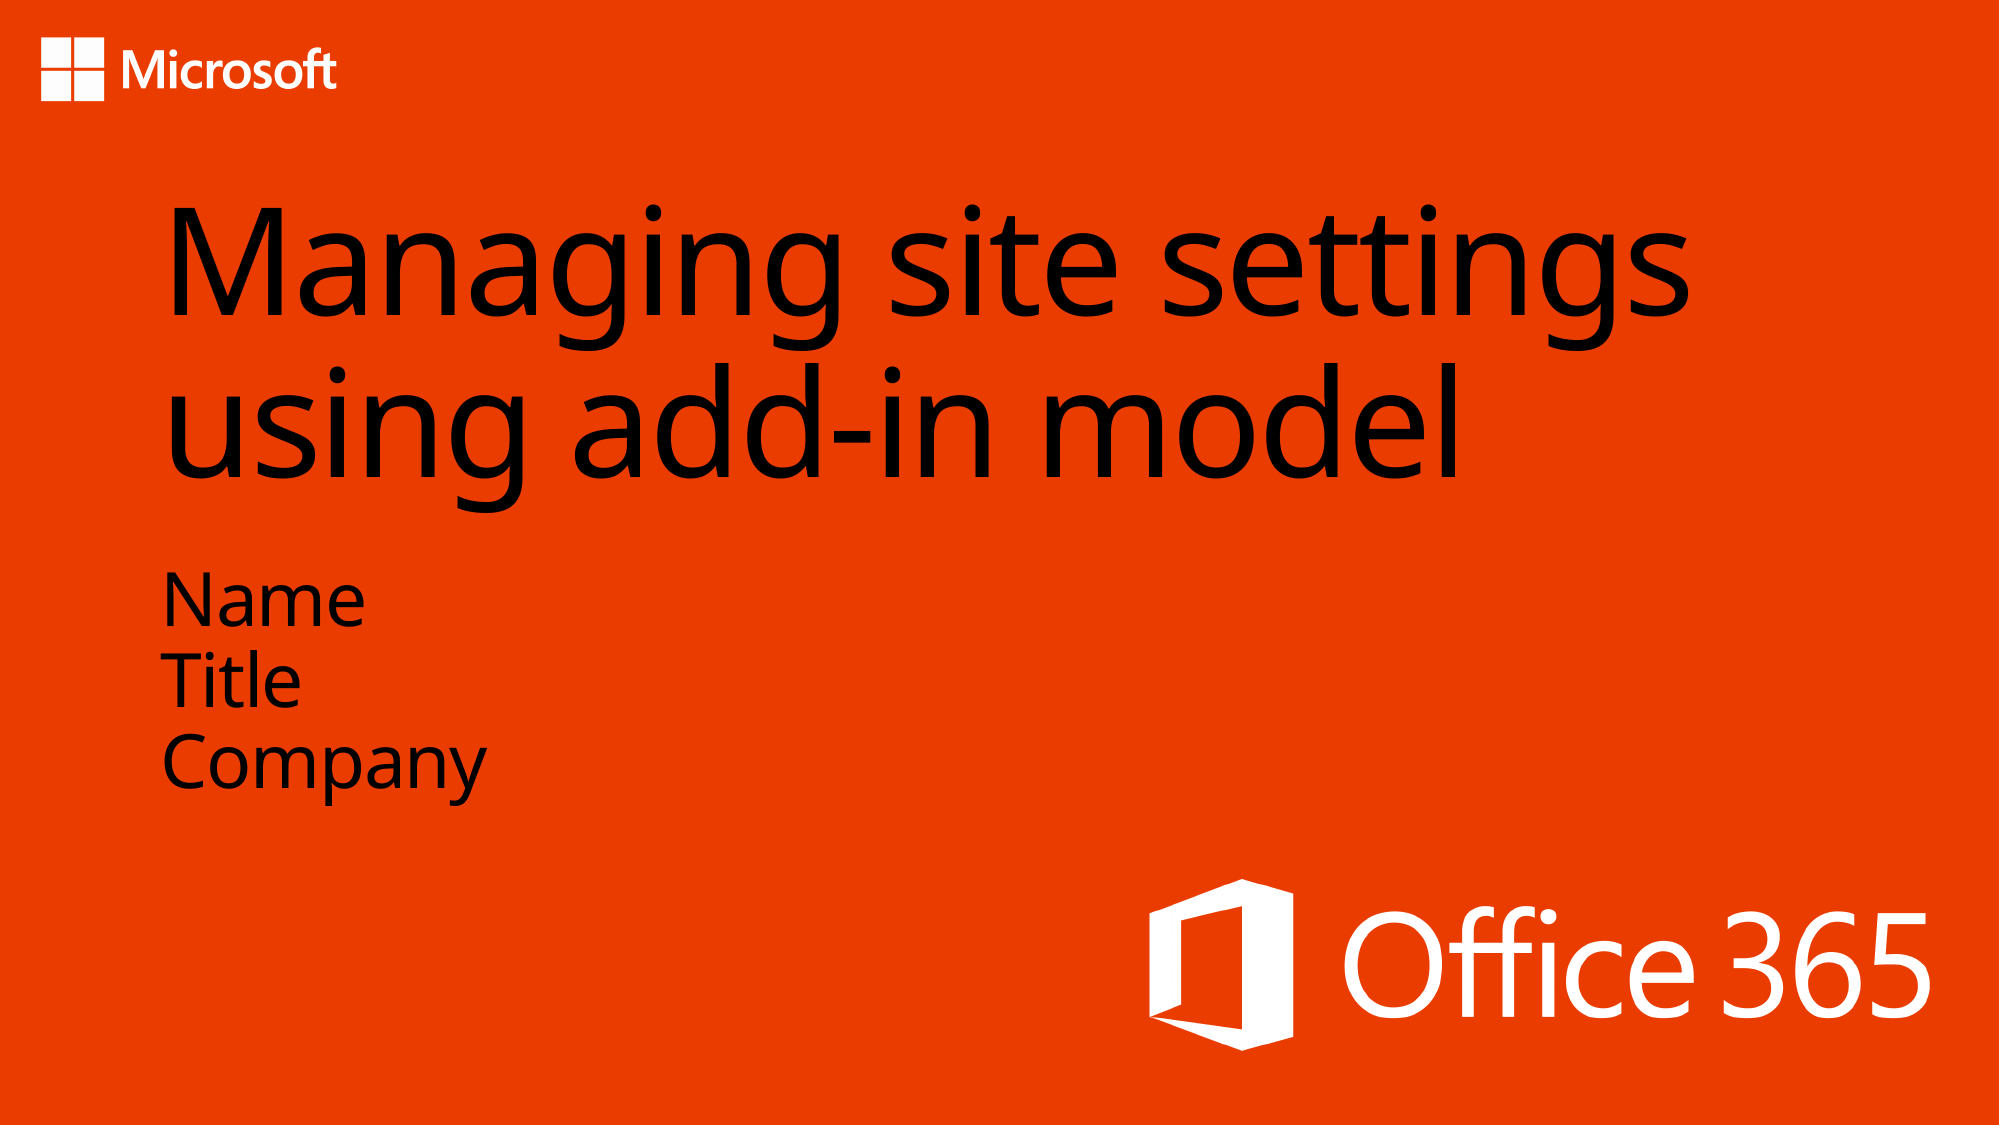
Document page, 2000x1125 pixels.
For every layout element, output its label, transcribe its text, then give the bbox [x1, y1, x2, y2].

picture [1075, 804, 2000, 1125]
list Name Title Company [160, 561, 1840, 644]
title Managing site settings using add-in model [160, 346, 1840, 510]
picture [0, 0, 377, 139]
